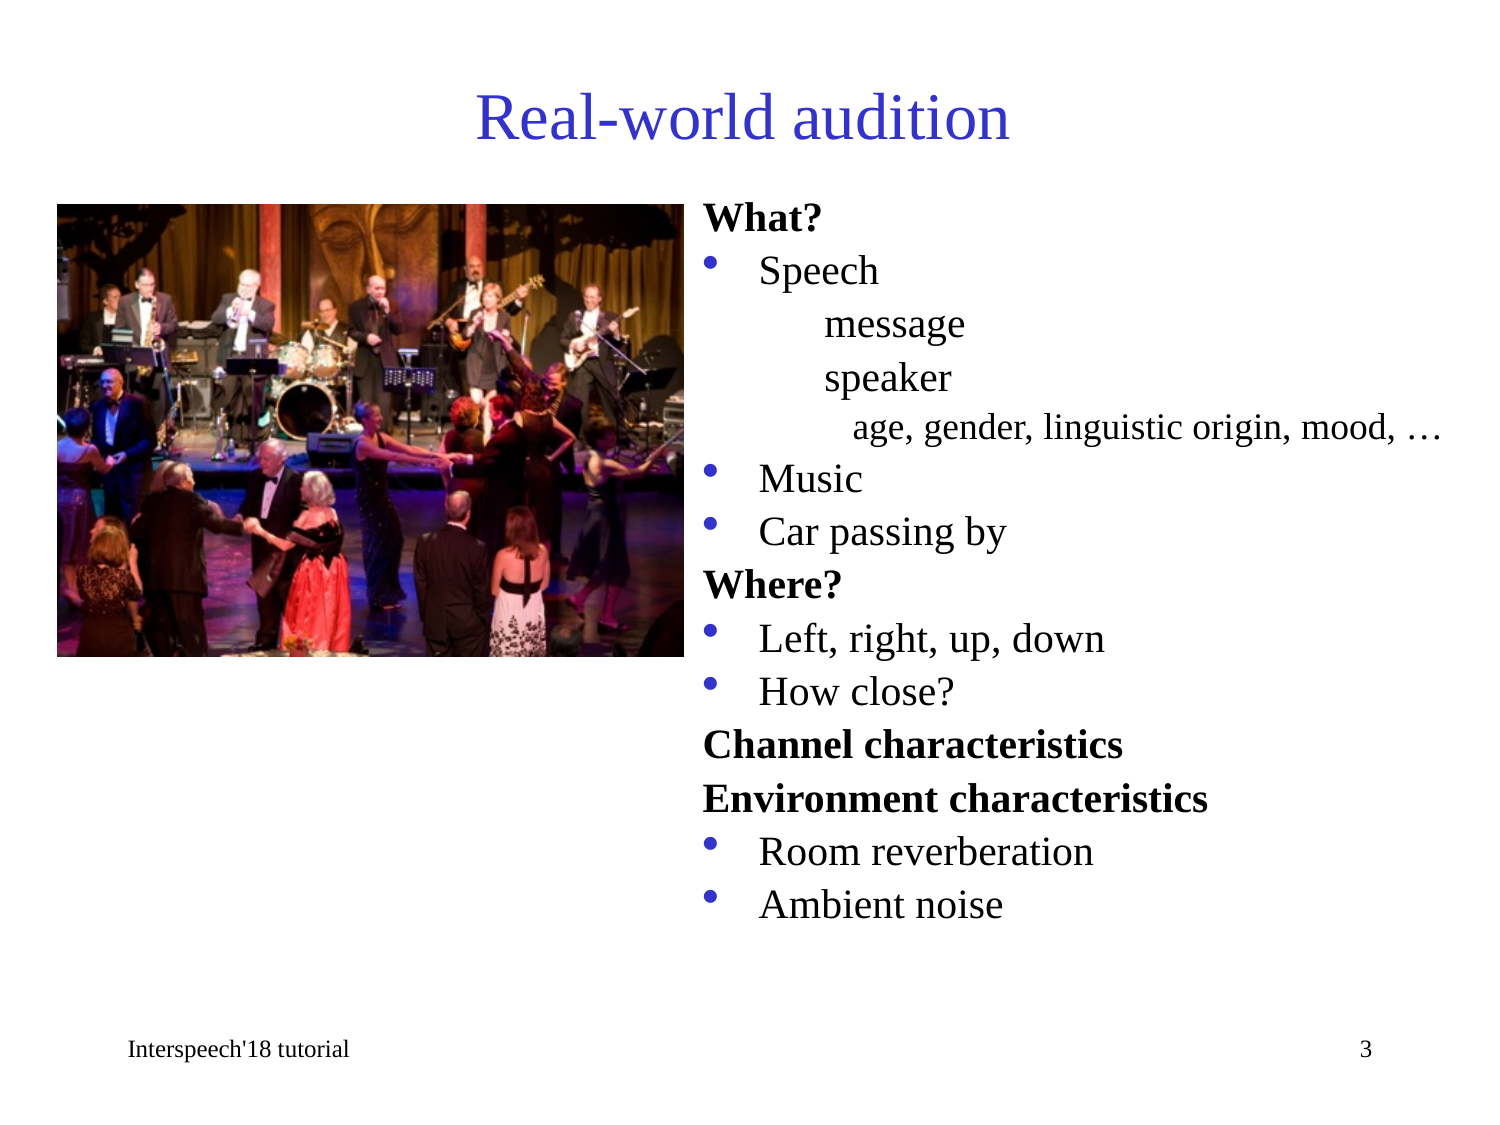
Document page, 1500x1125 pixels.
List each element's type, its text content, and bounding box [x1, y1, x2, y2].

picture [57, 204, 684, 657]
slide_number 3 [1074, 1024, 1388, 1101]
slide_number Interspeech'18 tutorial [112, 1024, 426, 1101]
list What? Speech message speaker age, gender, linguistic origin, mood, … Music Car passing by Where? Left, right, up, down How close? Channel characteristics Environment characteristics Room reverberation Ambient noise [687, 187, 1475, 1013]
title Real-world audition [87, 62, 1400, 163]
